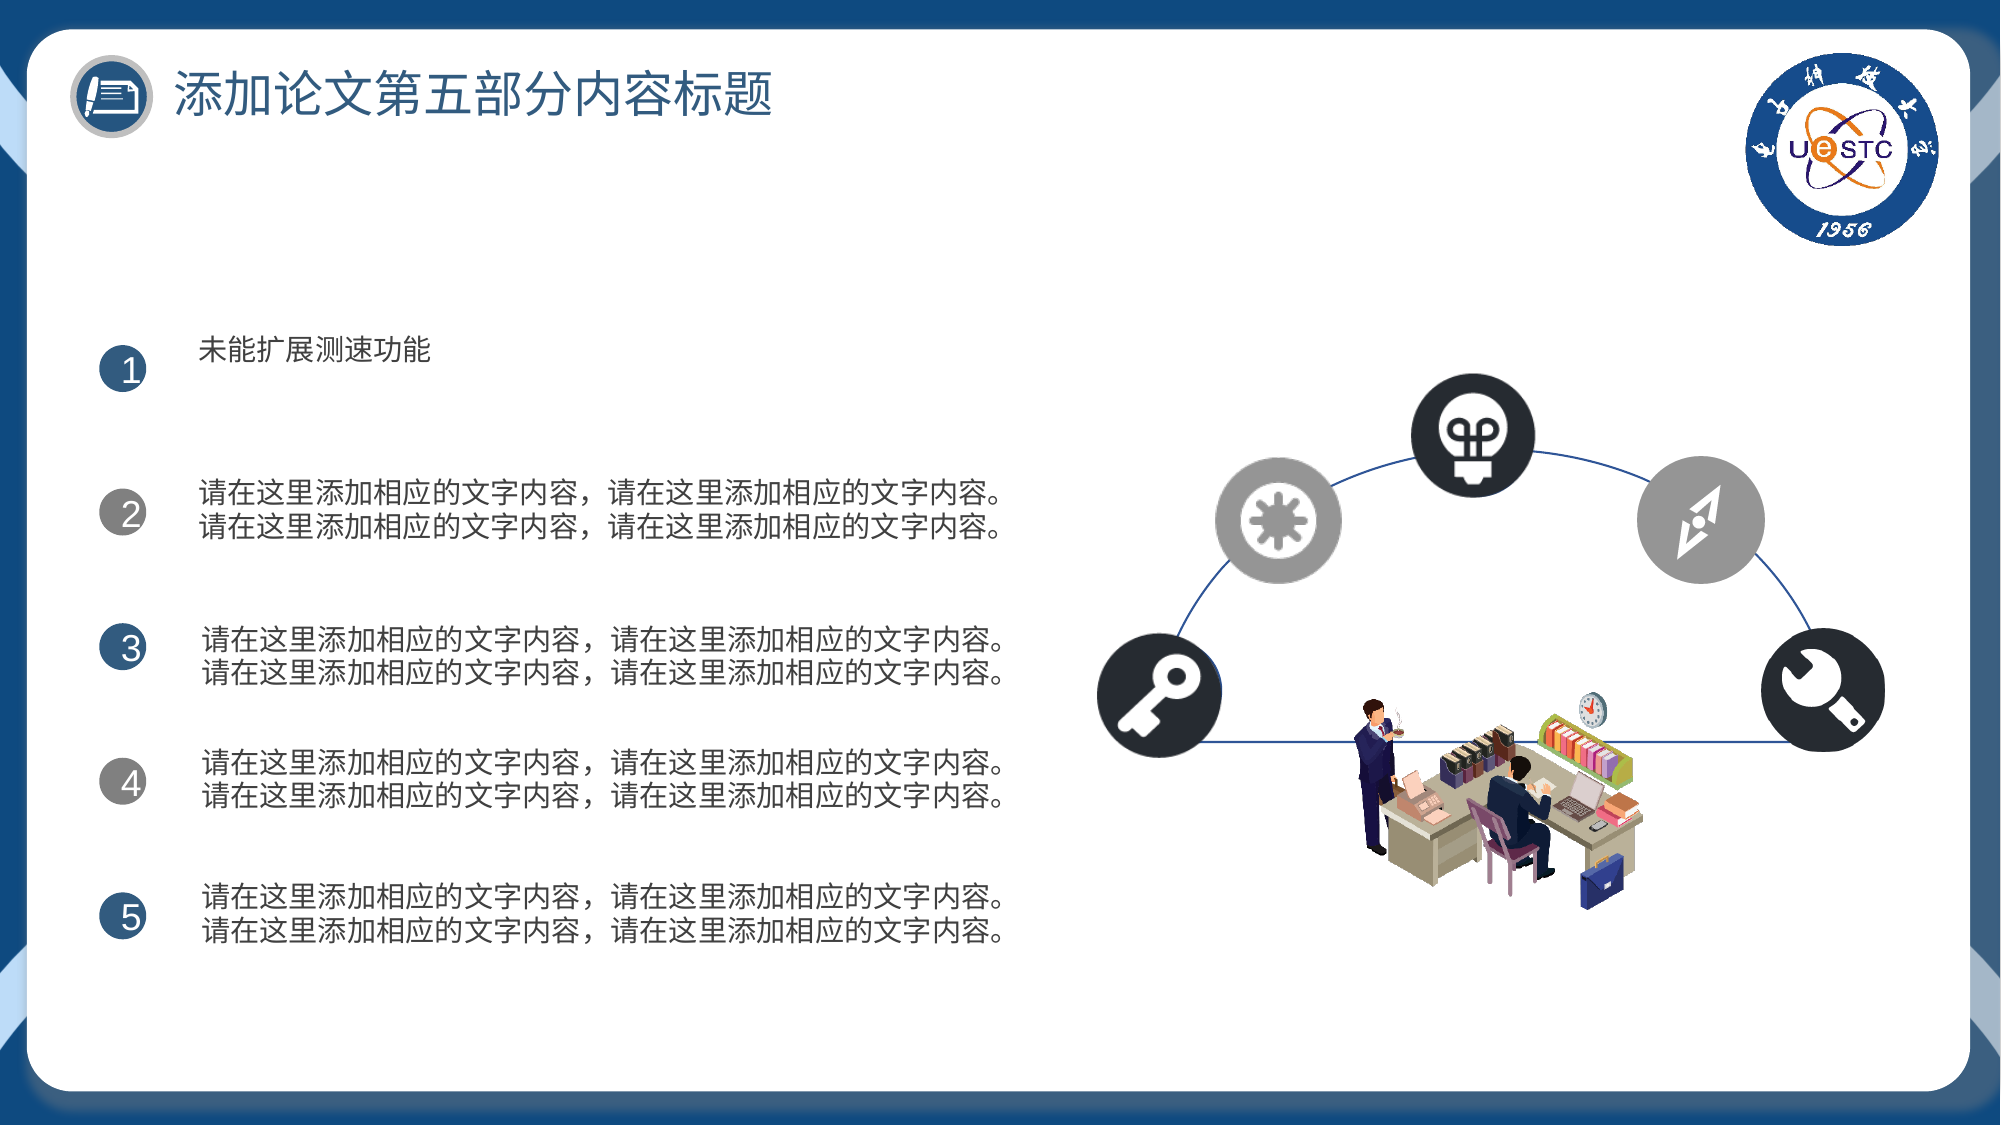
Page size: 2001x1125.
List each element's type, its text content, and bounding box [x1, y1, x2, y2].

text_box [73, 58, 150, 136]
text_box 添加论文第五部分内容标题 [153, 52, 821, 133]
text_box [99, 738, 1039, 821]
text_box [1086, 367, 1885, 910]
picture [0, 0, 2000, 1125]
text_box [99, 872, 1039, 956]
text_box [99, 615, 1039, 698]
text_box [99, 469, 1036, 552]
picture [1735, 41, 1951, 257]
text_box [99, 325, 1065, 392]
